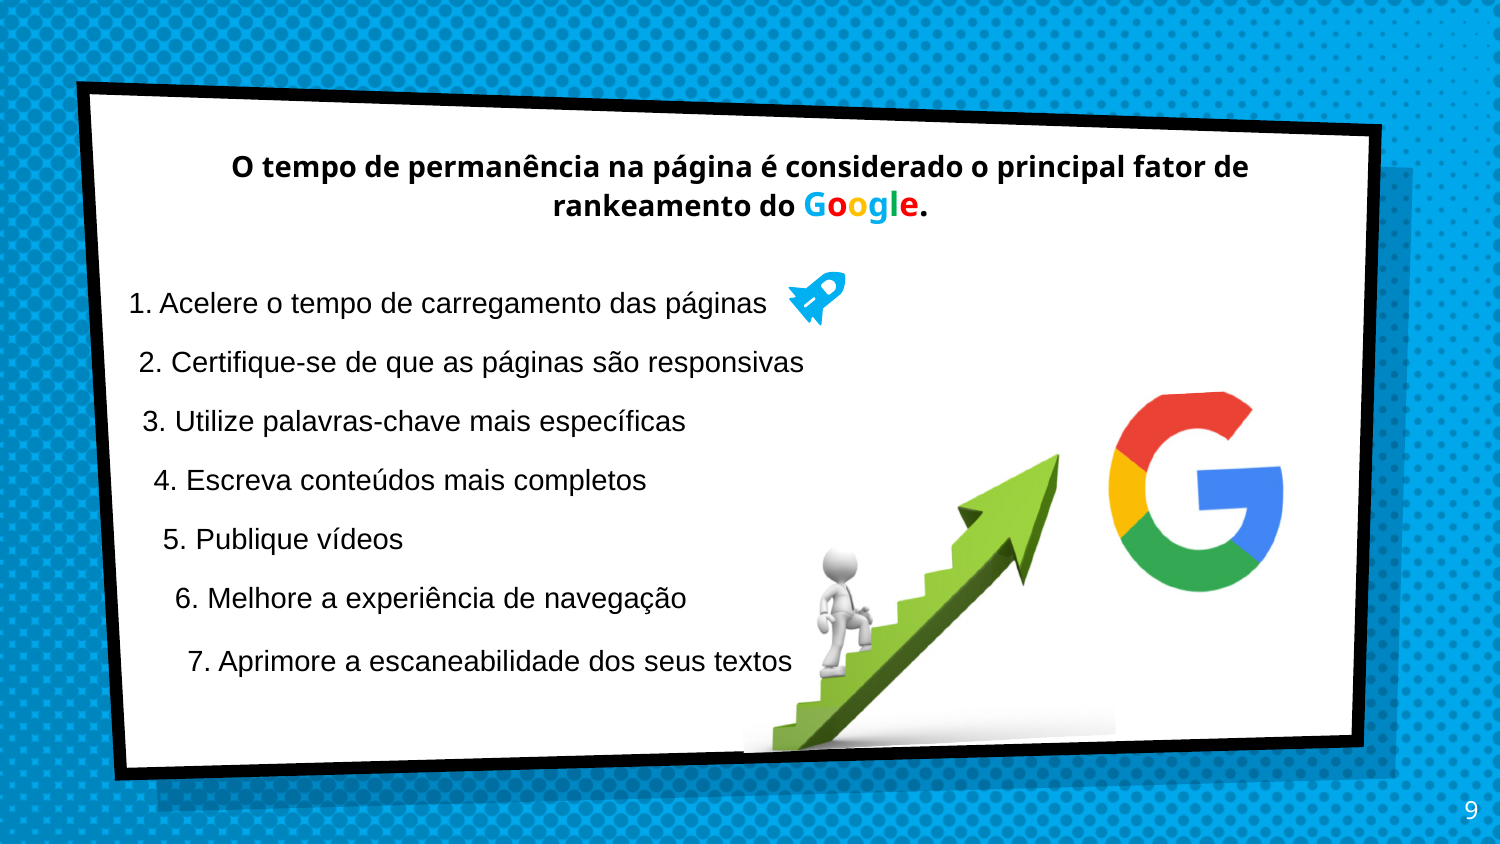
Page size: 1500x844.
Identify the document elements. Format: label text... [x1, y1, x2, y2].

text_box 3. Utilize palavras-chave mais específicas [127, 394, 703, 445]
slide_number 9 [1403, 779, 1494, 844]
list O tempo de permanência na página é considerado o principal fator de rankeamento do Google. [126, 132, 1355, 245]
text_box 1. Acelere o tempo de carregamento das páginas [113, 276, 782, 327]
text_box 5. Publique vídeos [148, 513, 419, 563]
picture [727, 387, 1331, 753]
text_box 4. Escreva conteúdos mais completos [138, 454, 680, 504]
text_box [787, 269, 844, 326]
text_box 2. Certifique-se de que as páginas são responsivas [123, 335, 821, 386]
text_box 6. Melhore a experiência de navegação [160, 572, 703, 622]
text_box 7. Aprimore a escaneabilidade dos seus textos [172, 634, 729, 685]
